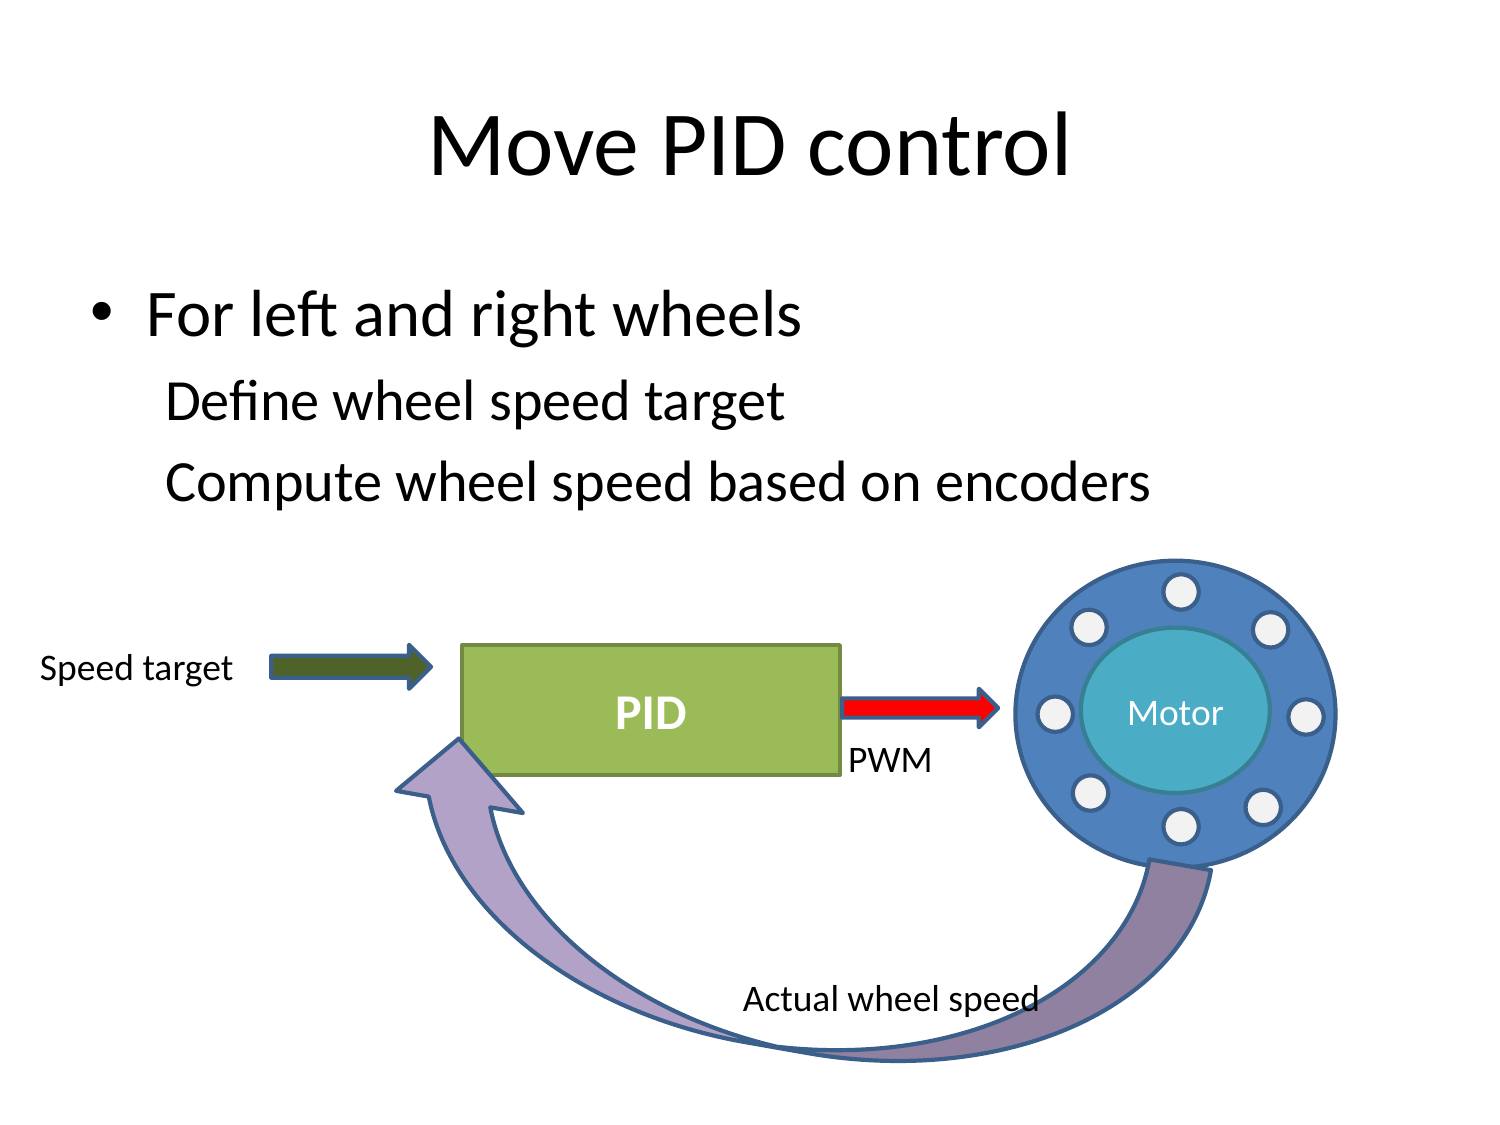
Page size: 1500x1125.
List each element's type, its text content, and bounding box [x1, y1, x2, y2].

text_box [1286, 697, 1326, 737]
text_box [1250, 610, 1291, 650]
list For left and right wheels Define wheel speed target Compute wheel speed based on encoders [75, 262, 1425, 622]
text_box [840, 686, 1001, 730]
text_box [1069, 607, 1109, 648]
text_box [1243, 787, 1284, 828]
text_box PWM [833, 727, 948, 787]
text_box [1161, 806, 1201, 847]
text_box Motor [1078, 625, 1272, 796]
text_box [269, 642, 434, 691]
text_box Actual wheel speed [728, 966, 1056, 1027]
text_box PID [460, 643, 842, 777]
title Move PID control [75, 45, 1425, 233]
text_box [394, 736, 1214, 1064]
text_box [1161, 572, 1201, 612]
text_box [1035, 694, 1076, 735]
text_box Speed target [25, 635, 249, 696]
text_box [1013, 622, 1338, 868]
text_box [1070, 773, 1111, 813]
